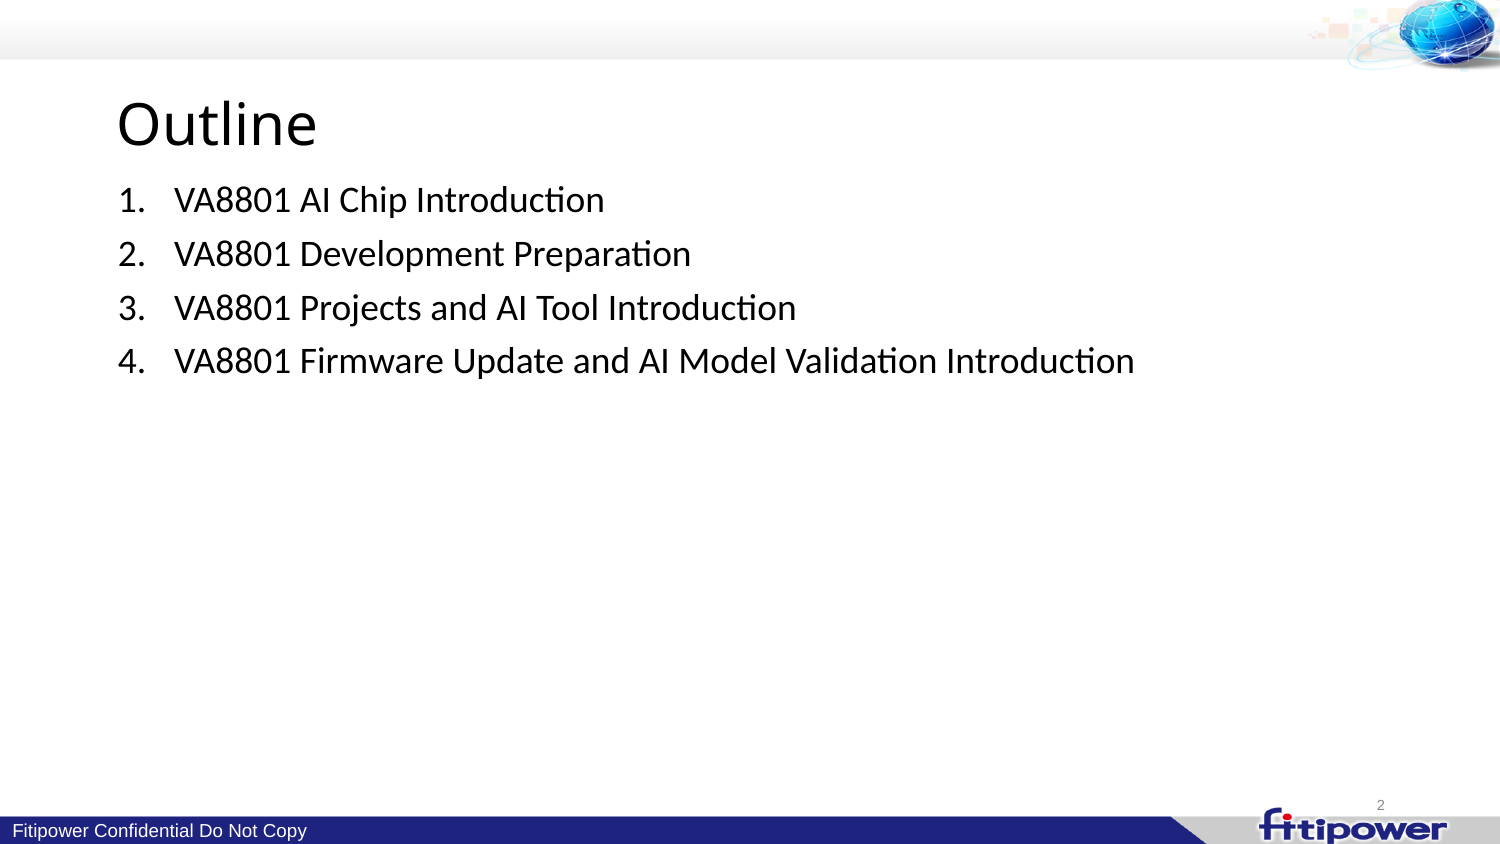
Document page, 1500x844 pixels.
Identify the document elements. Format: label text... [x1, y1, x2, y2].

title Outline [103, 44, 1398, 209]
picture [0, 0, 1500, 844]
slide_number 2 [1060, 782, 1398, 828]
list VA8801 AI Chip Introduction VA8801 Development Preparation VA8801 Projects and AI Tool Introduction VA8801 Firmware Update and AI Model Validation Introduction [104, 173, 1400, 710]
